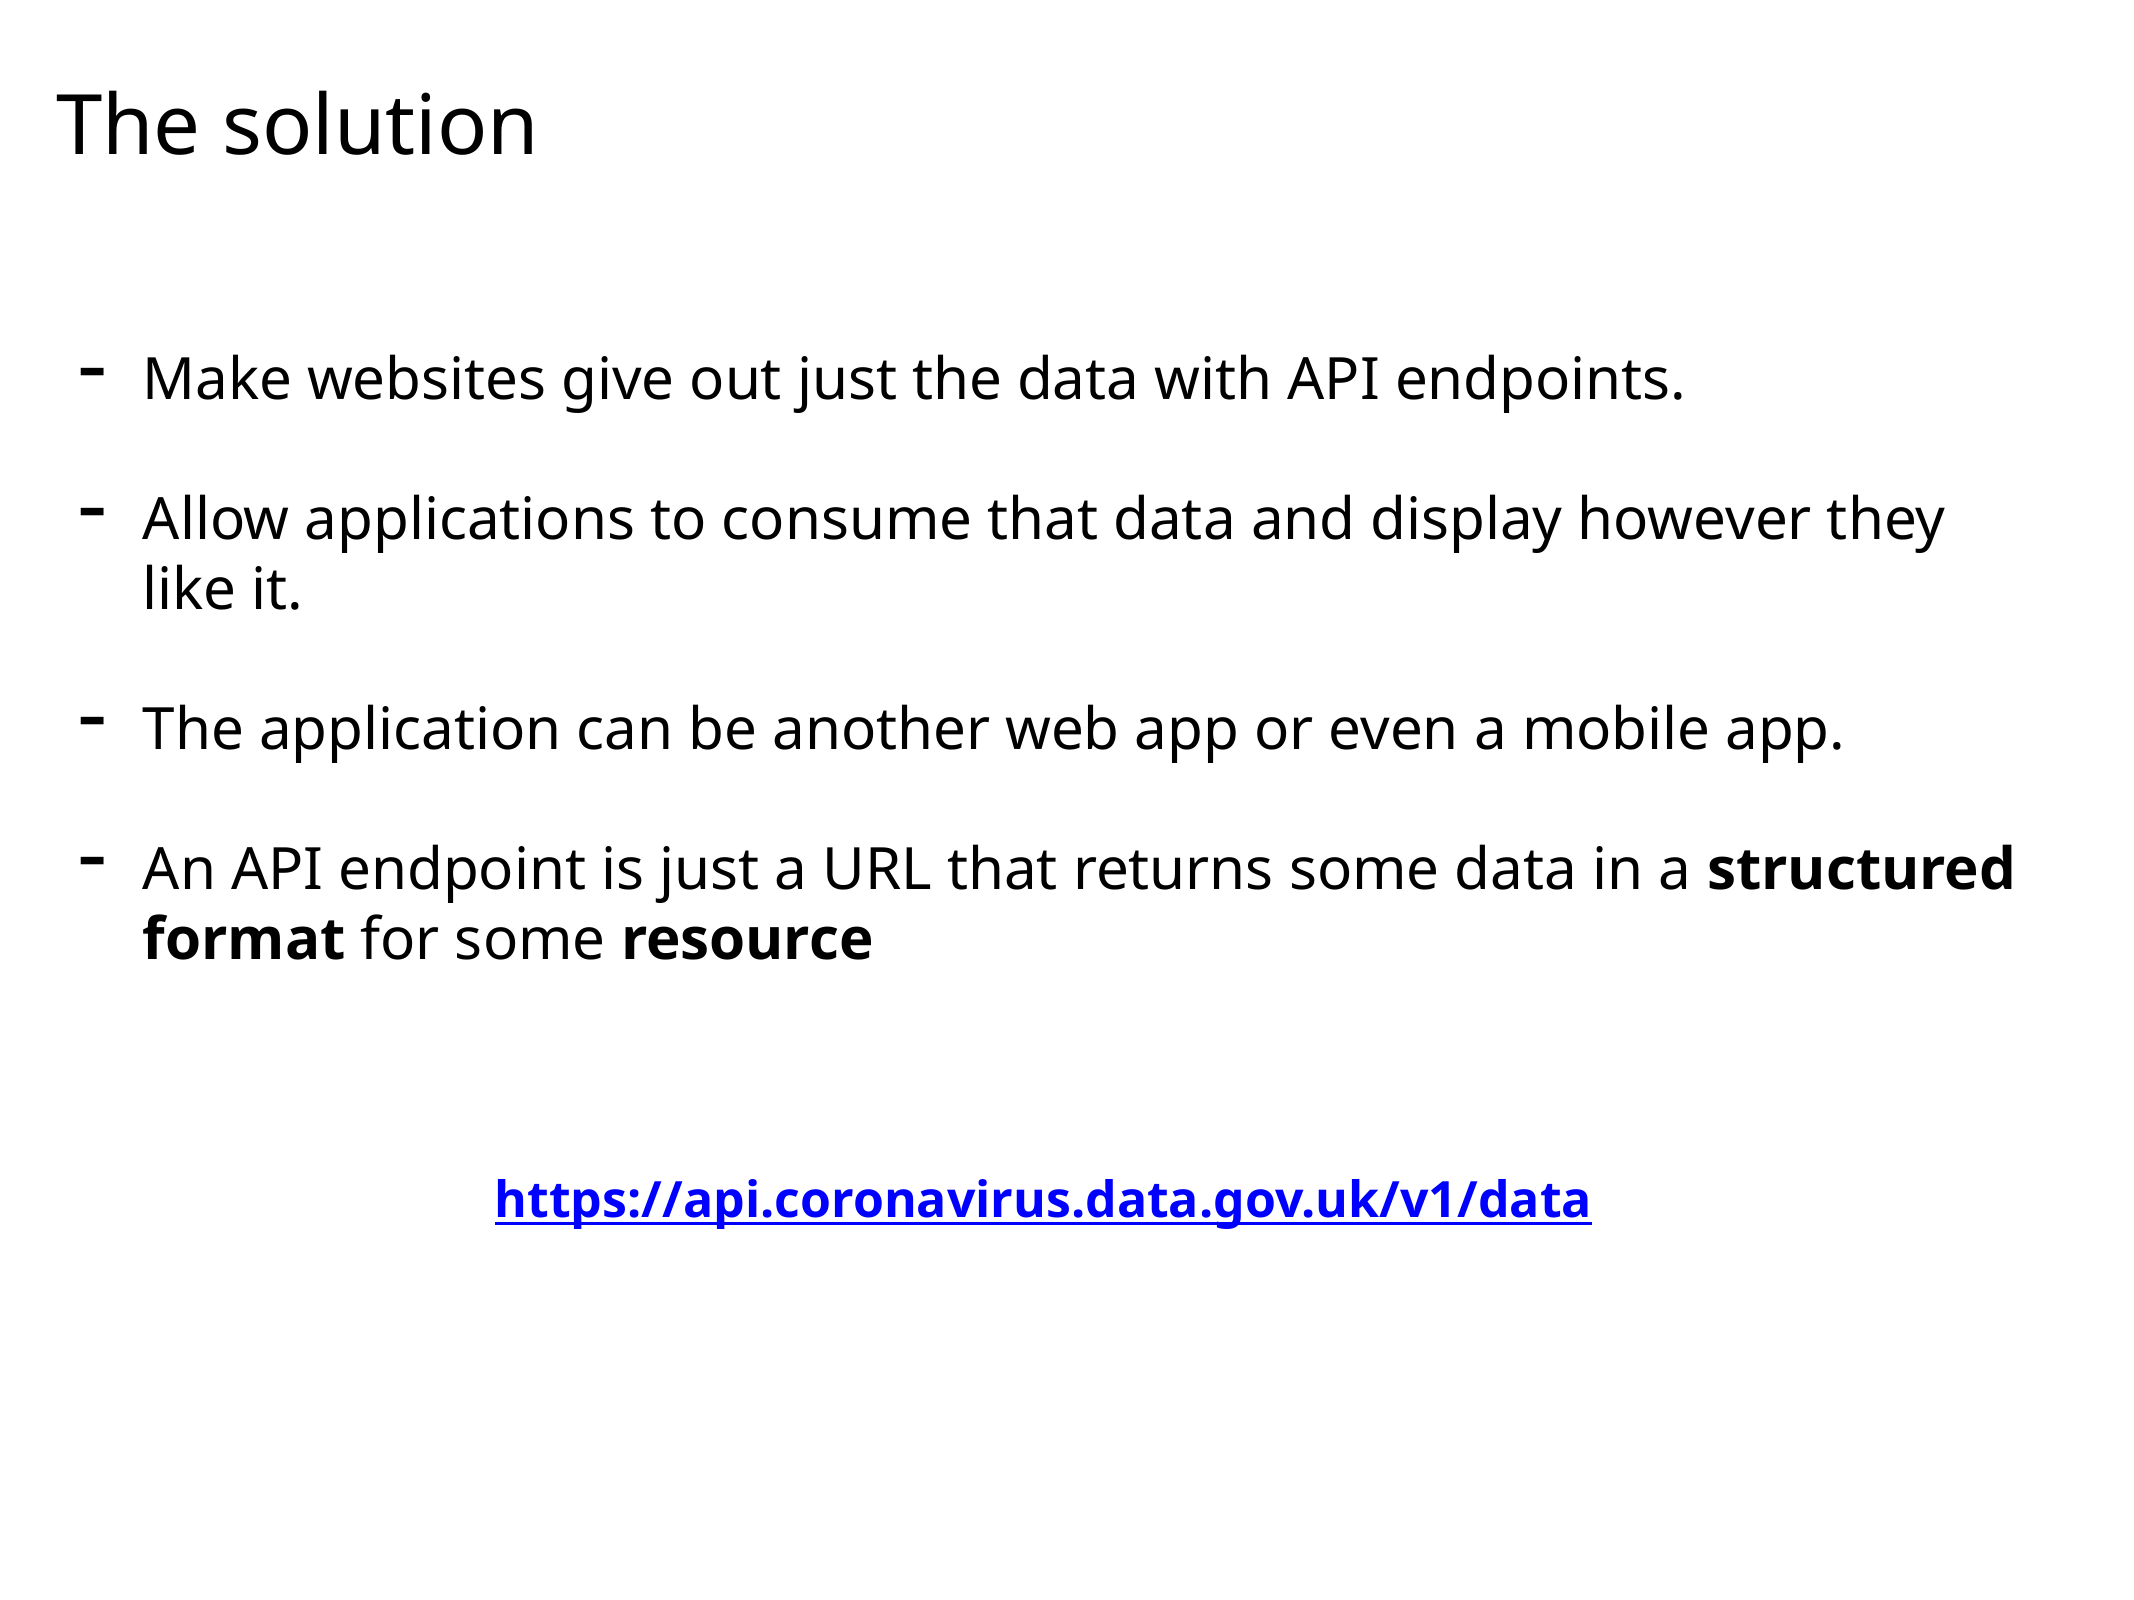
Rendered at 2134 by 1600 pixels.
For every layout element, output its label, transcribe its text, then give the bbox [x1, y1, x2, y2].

text_box Make websites give out just the data with API endpoints. Allow applications to consume that data and display however they like it. The application can be another web app or even a mobile app. An API endpoint is just a URL that returns some data in a structured format for some resource [70, 332, 2063, 980]
title The solution [47, 43, 661, 180]
text_box https://api.coronavirus.data.gov.uk/v1/data [486, 1159, 1601, 1245]
